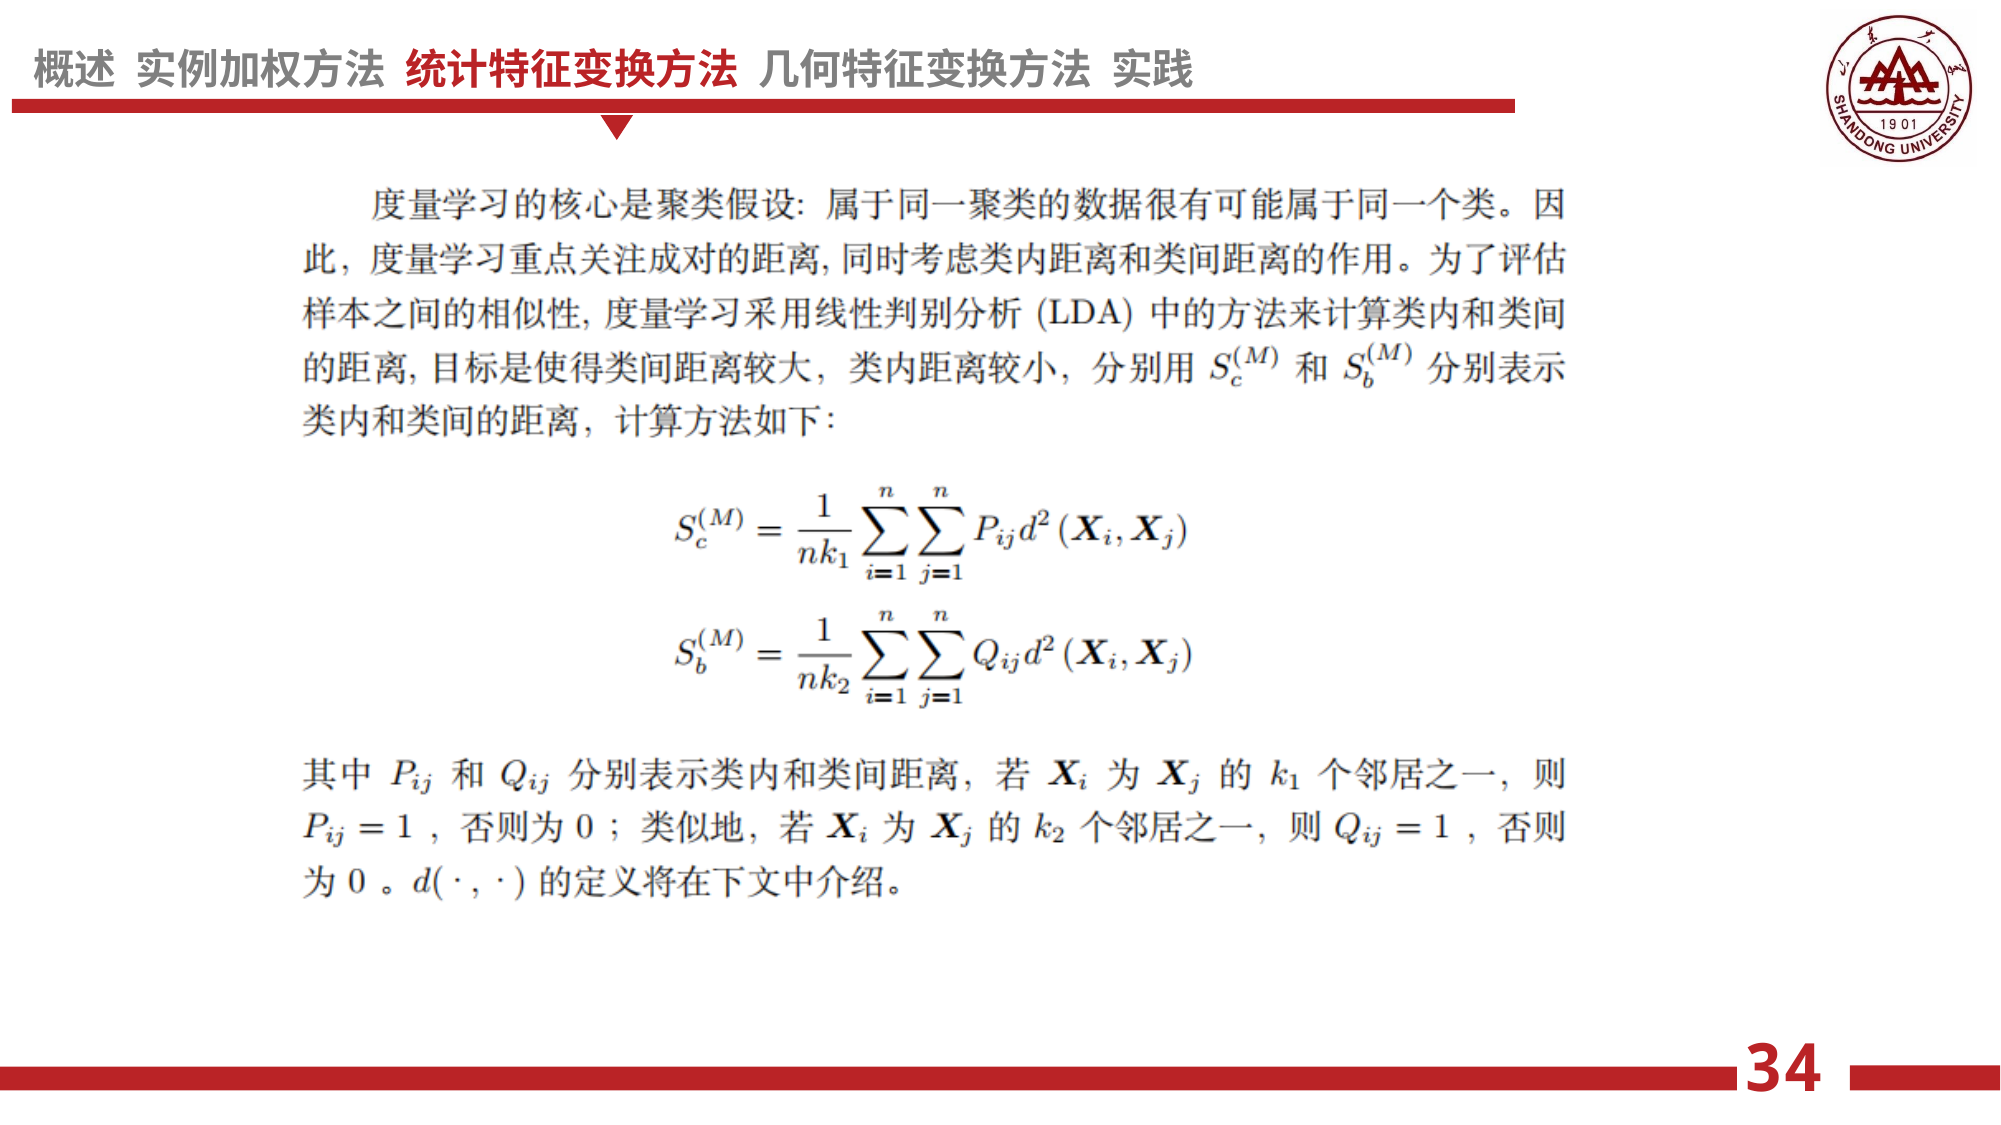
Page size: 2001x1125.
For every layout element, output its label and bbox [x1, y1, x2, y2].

picture [1820, 9, 1977, 167]
picture [288, 180, 1582, 912]
